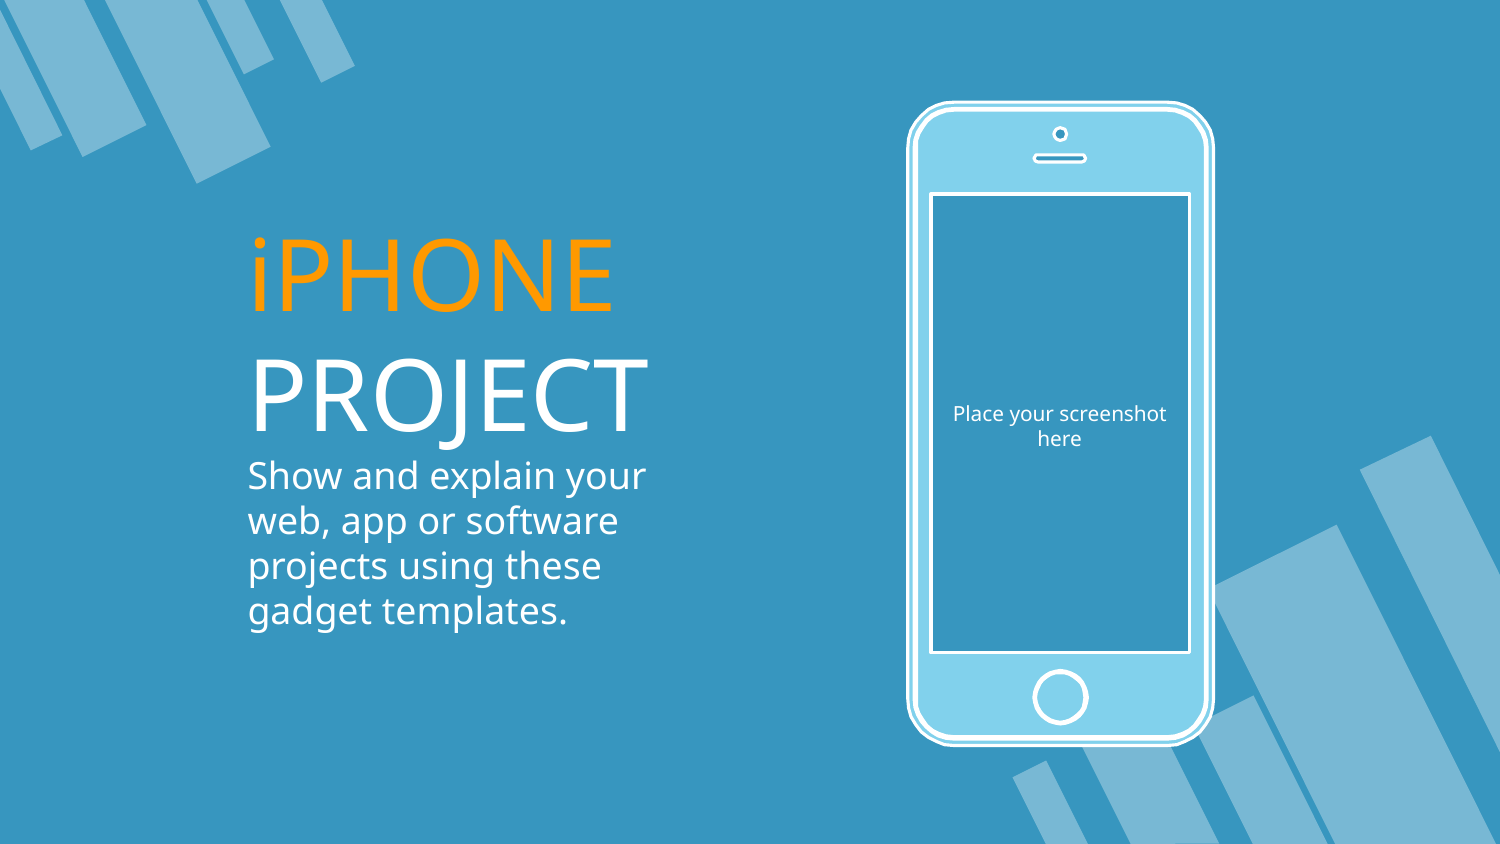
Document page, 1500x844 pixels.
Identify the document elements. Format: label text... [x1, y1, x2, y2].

text_box Place your screenshot here [929, 195, 1191, 657]
text_box [907, 102, 1214, 746]
list iPHONE PROJECT Show and explain your web, app or software projects using these gadget templates. [232, 0, 748, 844]
